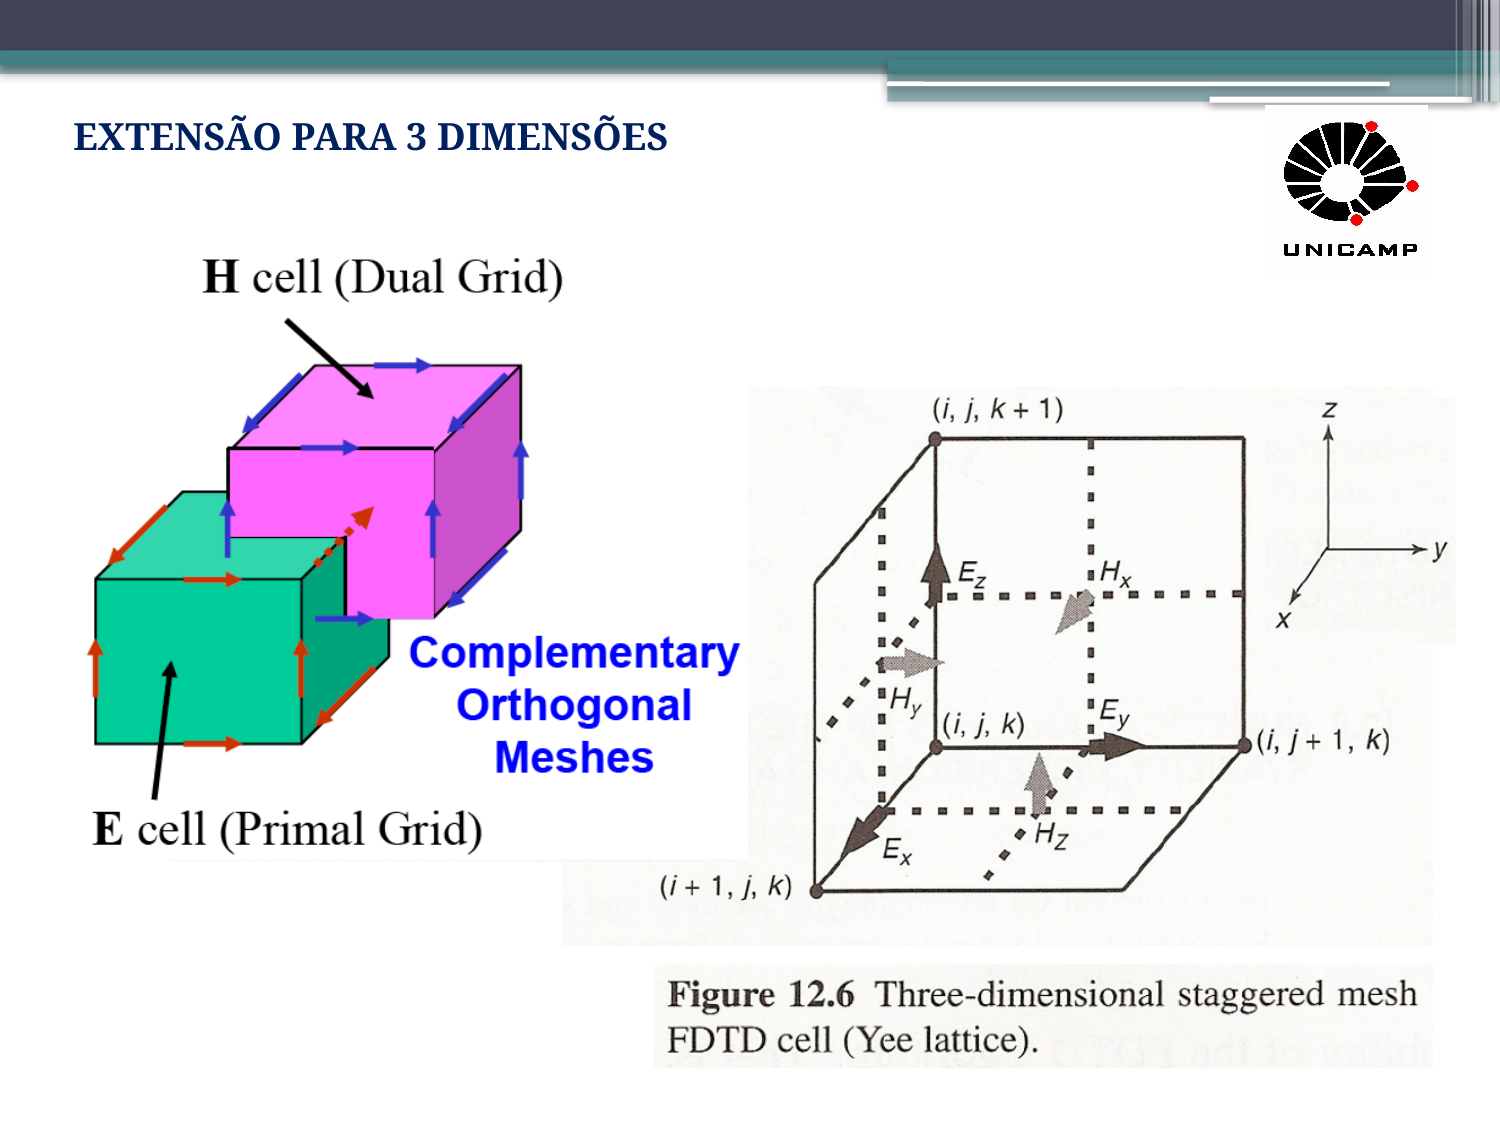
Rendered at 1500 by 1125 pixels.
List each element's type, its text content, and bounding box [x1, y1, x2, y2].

text_box EXTENSÃO PARA 3 DIMENSÕES [58, 105, 1262, 166]
picture [1265, 105, 1428, 281]
picture [70, 234, 1457, 1073]
